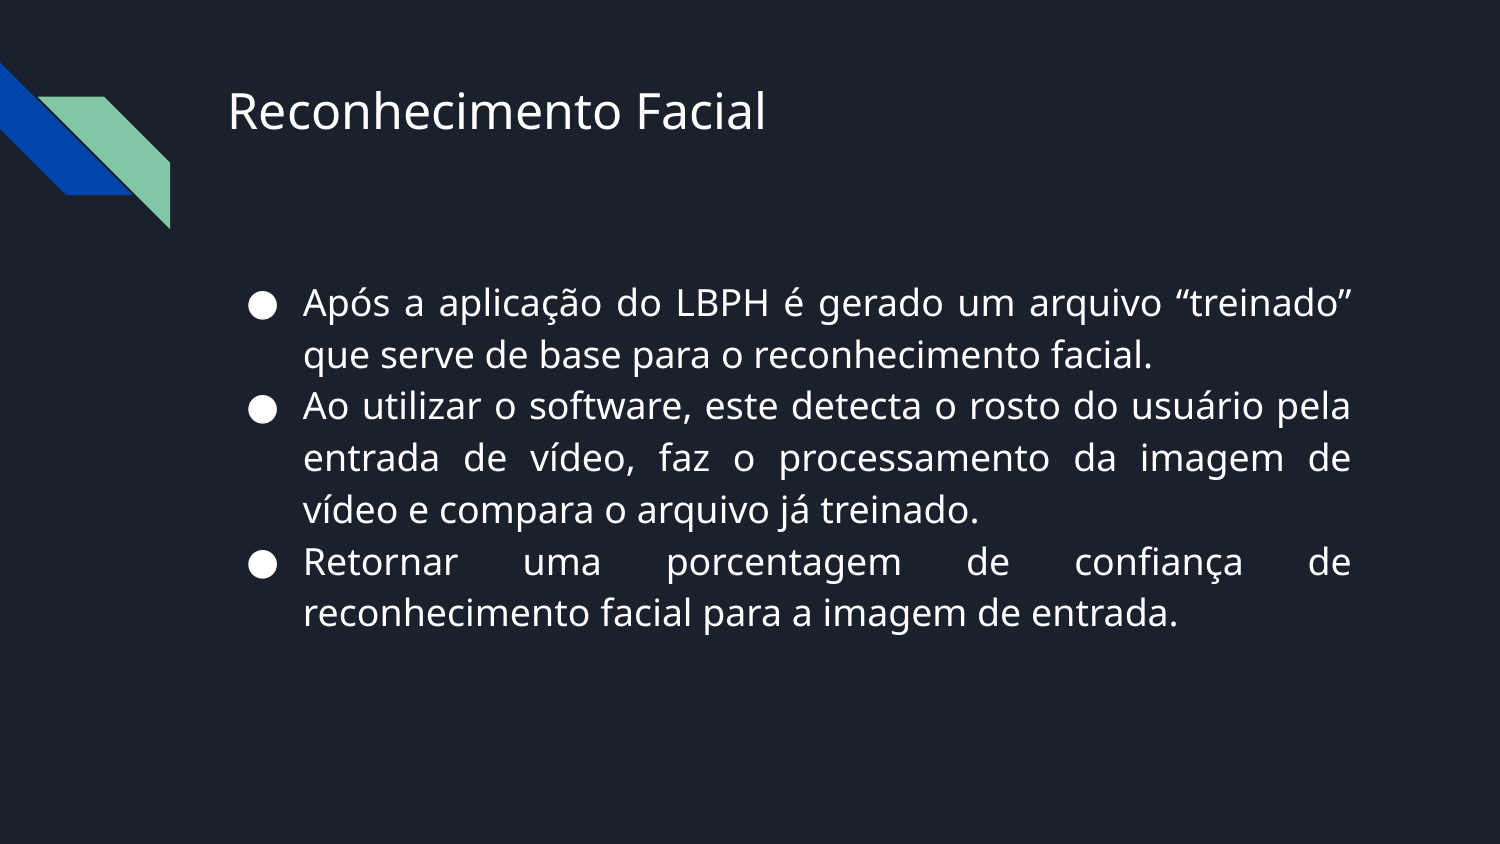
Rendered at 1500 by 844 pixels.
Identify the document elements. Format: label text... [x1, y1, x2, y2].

list Após a aplicação do LBPH é gerado um arquivo “treinado” que serve de base para o reconhecimento facial. Ao utilizar o software, este detecta o rosto do usuário pela entrada de vídeo, faz o processamento da imagem de vídeo e compara o arquivo já treinado. Retornar uma porcentagem de confiança de reconhecimento facial para a imagem de entrada. [212, 257, 1368, 735]
title Reconhecimento Facial [212, 64, 1368, 215]
